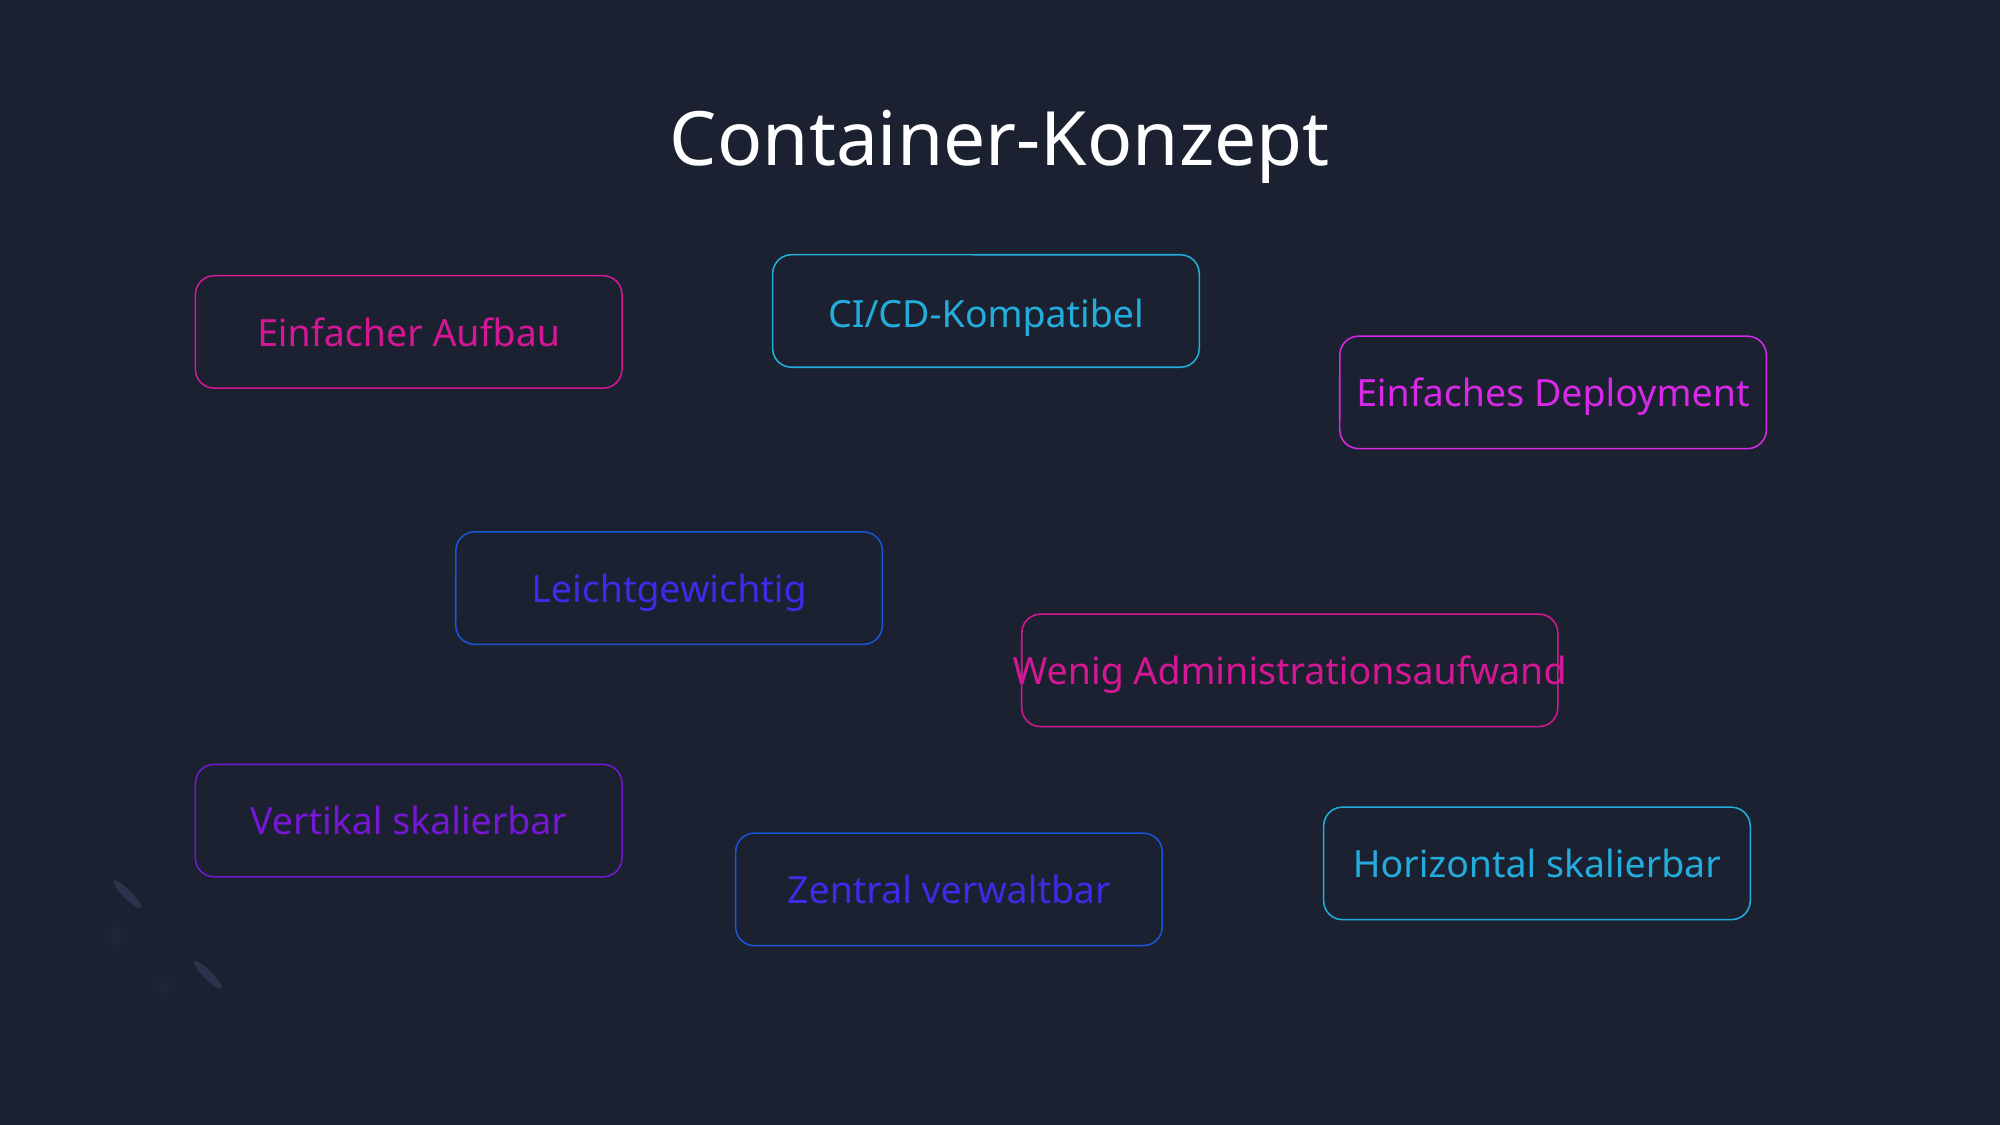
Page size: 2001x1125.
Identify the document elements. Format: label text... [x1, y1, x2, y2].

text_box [195, 764, 623, 877]
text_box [195, 275, 623, 389]
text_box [455, 531, 883, 645]
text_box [1021, 614, 1558, 727]
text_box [1323, 807, 1751, 920]
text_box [772, 254, 1200, 368]
title Container-Konzept [90, 90, 1910, 203]
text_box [1339, 336, 1767, 449]
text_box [735, 833, 1163, 946]
